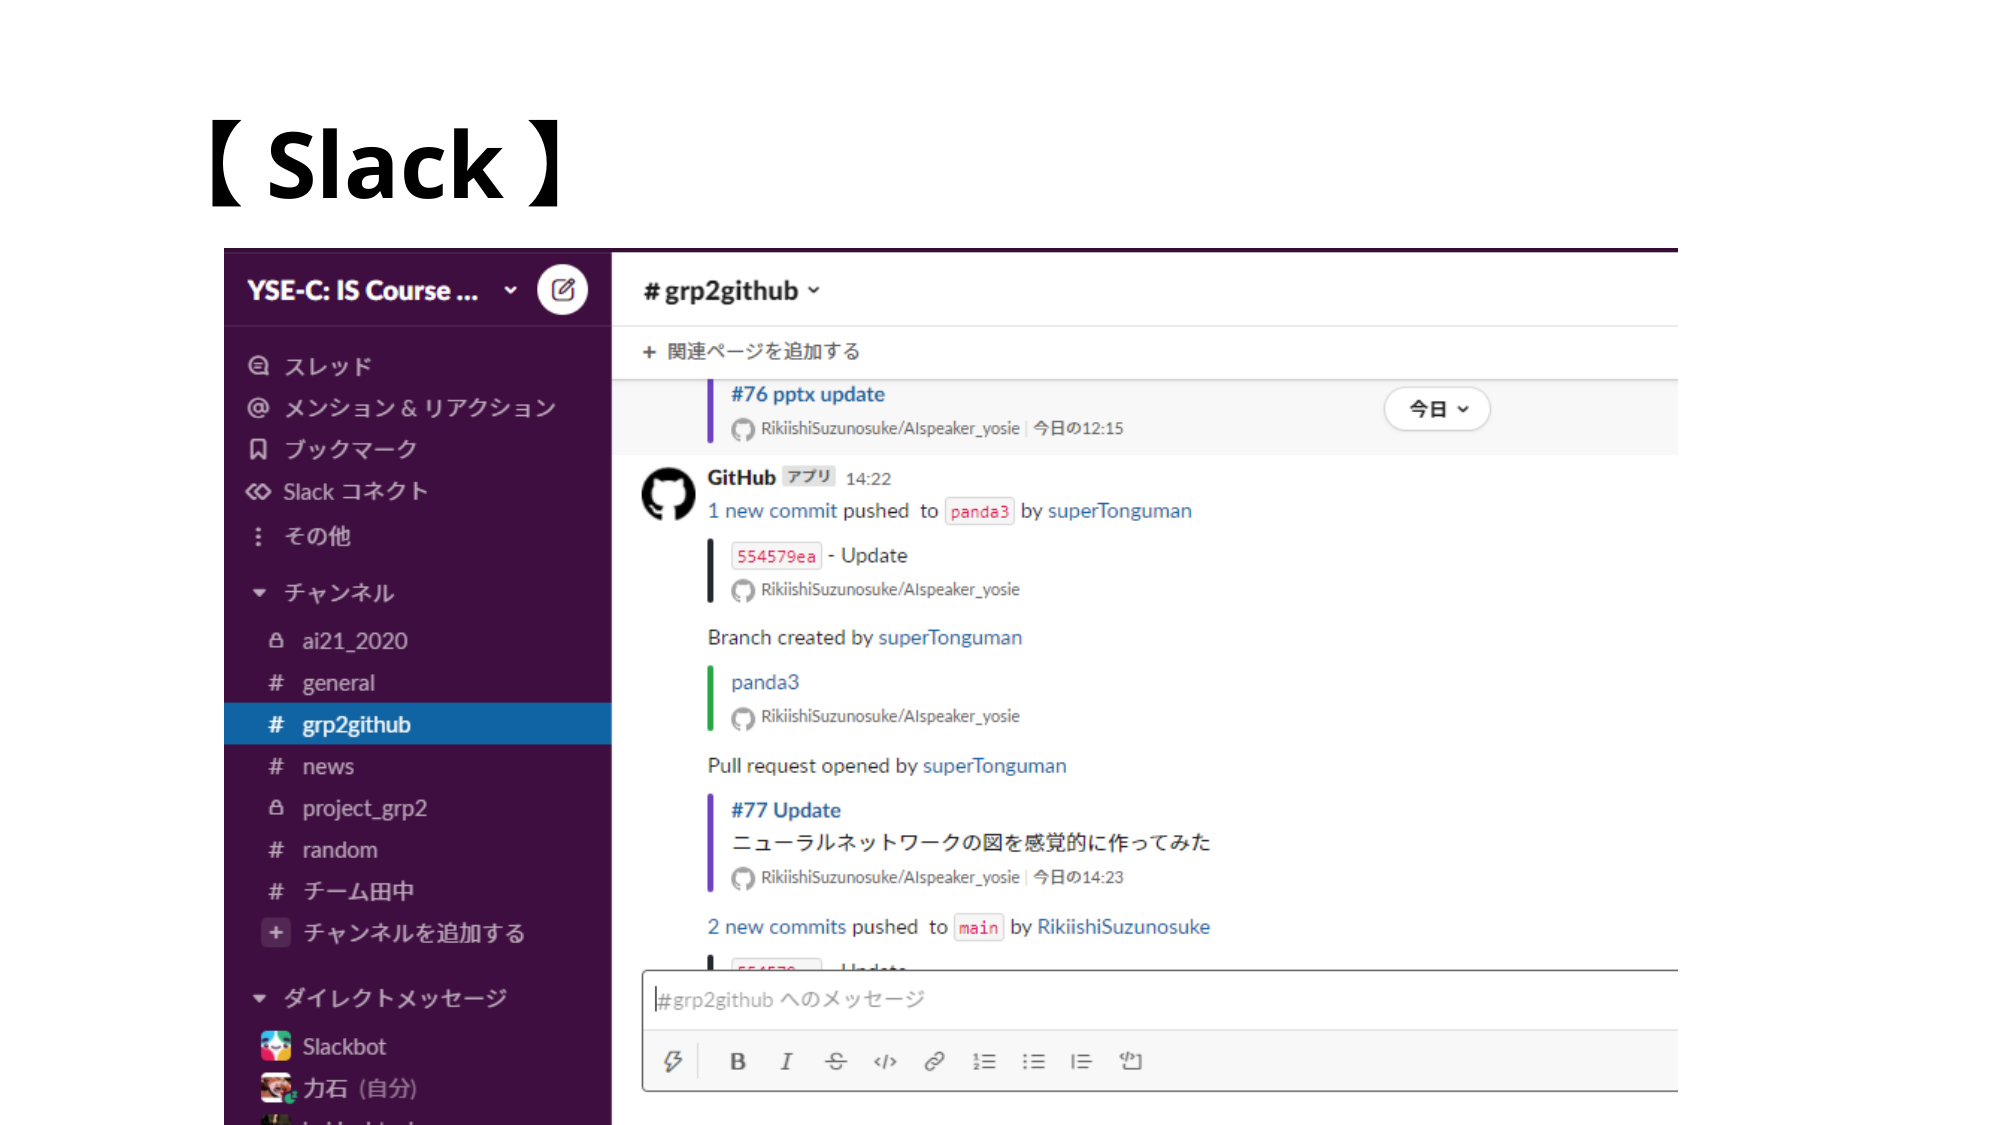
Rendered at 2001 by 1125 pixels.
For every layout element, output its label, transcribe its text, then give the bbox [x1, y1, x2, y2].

title 【Slack】 [137, 59, 1863, 278]
picture [224, 248, 1678, 1125]
